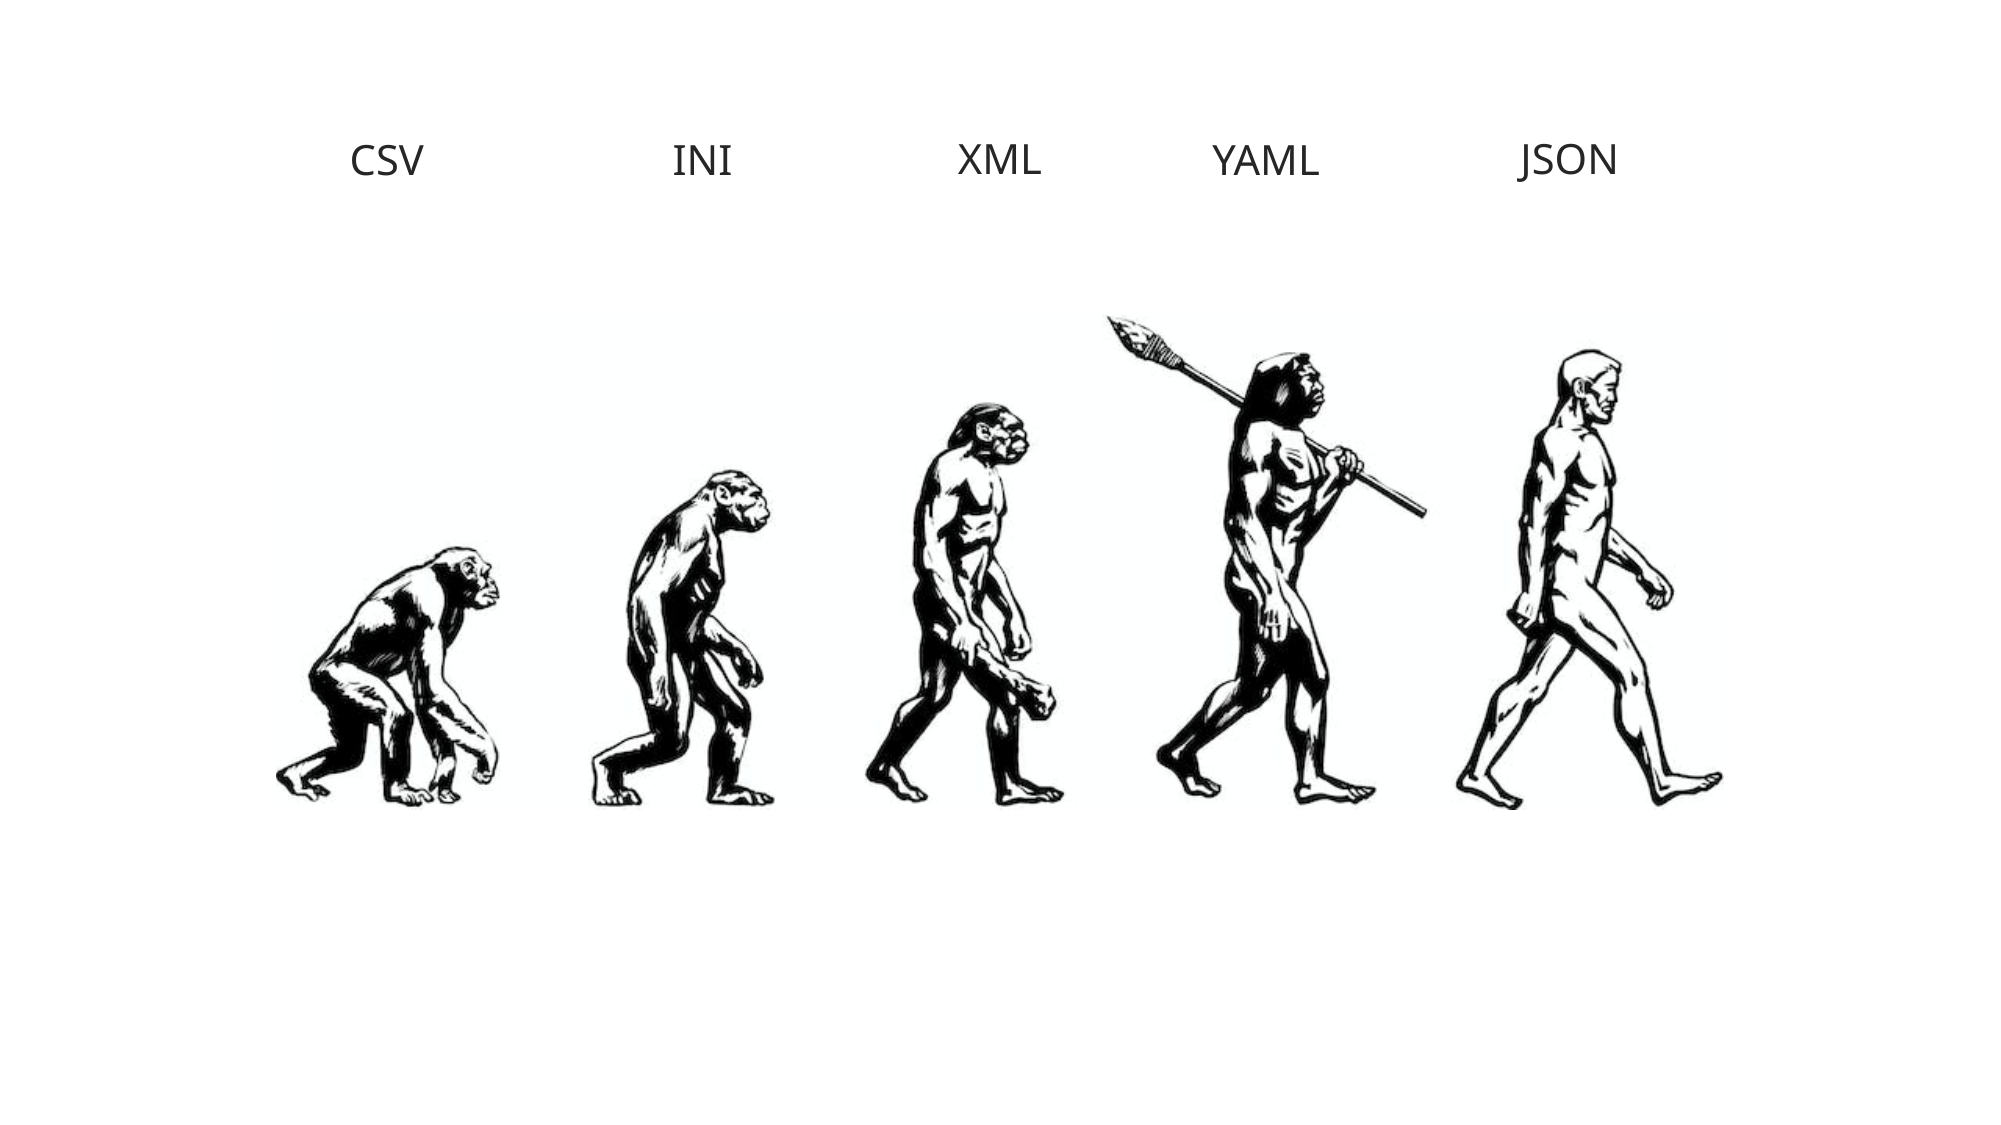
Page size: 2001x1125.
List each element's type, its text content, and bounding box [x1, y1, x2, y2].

text_box JSON [1505, 125, 1634, 240]
text_box INI [657, 126, 748, 191]
text_box CSV [334, 126, 439, 191]
picture [276, 315, 1724, 810]
text_box XML [943, 125, 1057, 240]
text_box YAML [1197, 126, 1335, 242]
